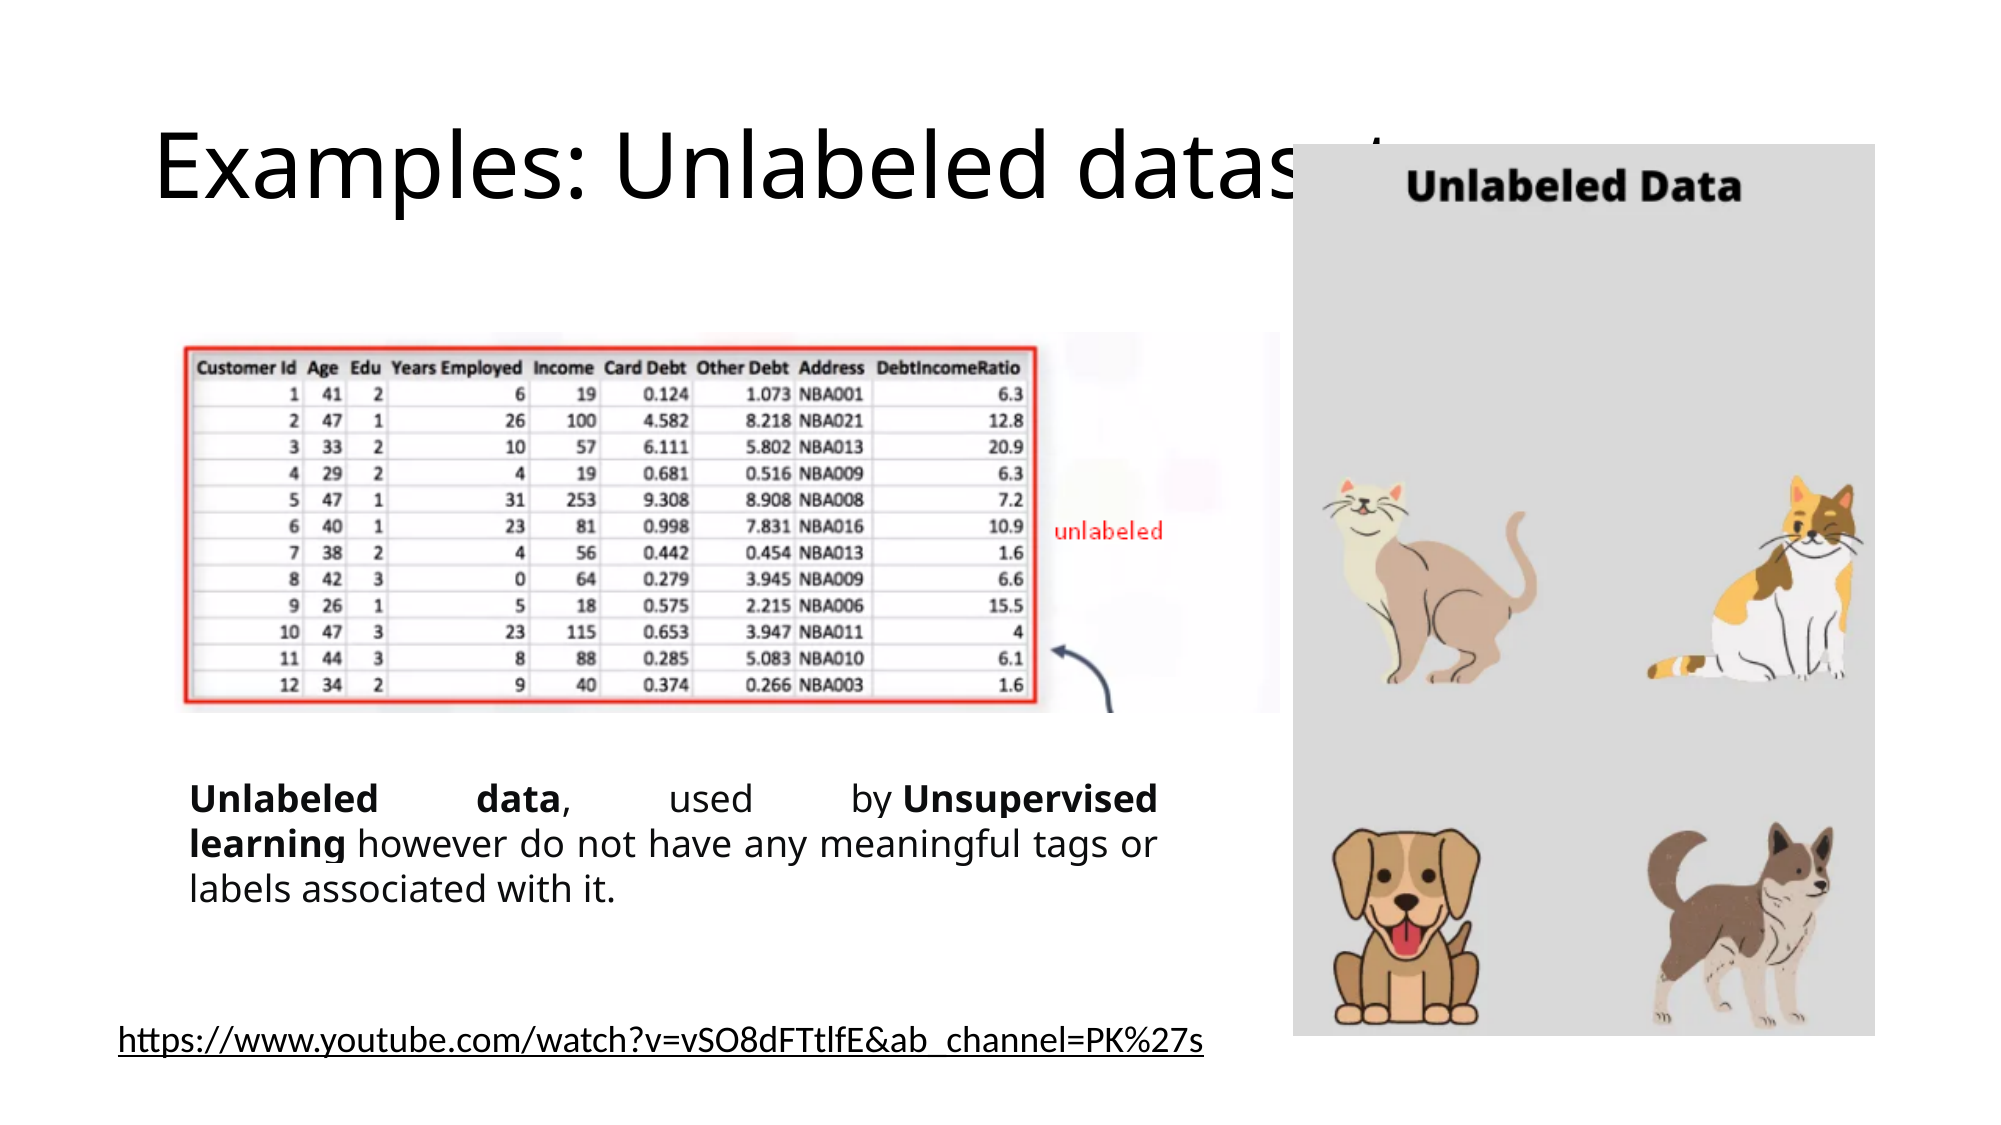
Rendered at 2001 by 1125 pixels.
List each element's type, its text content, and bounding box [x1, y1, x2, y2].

text_box https://www.youtube.com/watch?v=vSO8dFTtlfE&ab_channel=PK%27s [102, 1007, 1597, 1068]
title Examples: Unlabeled dataset [137, 59, 1863, 278]
text_box Unlabeled data, used by Unsupervised learning however do not have any meaningful tags or labels associated with it. [174, 767, 1174, 918]
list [174, 332, 1280, 713]
picture [1293, 144, 1875, 1036]
